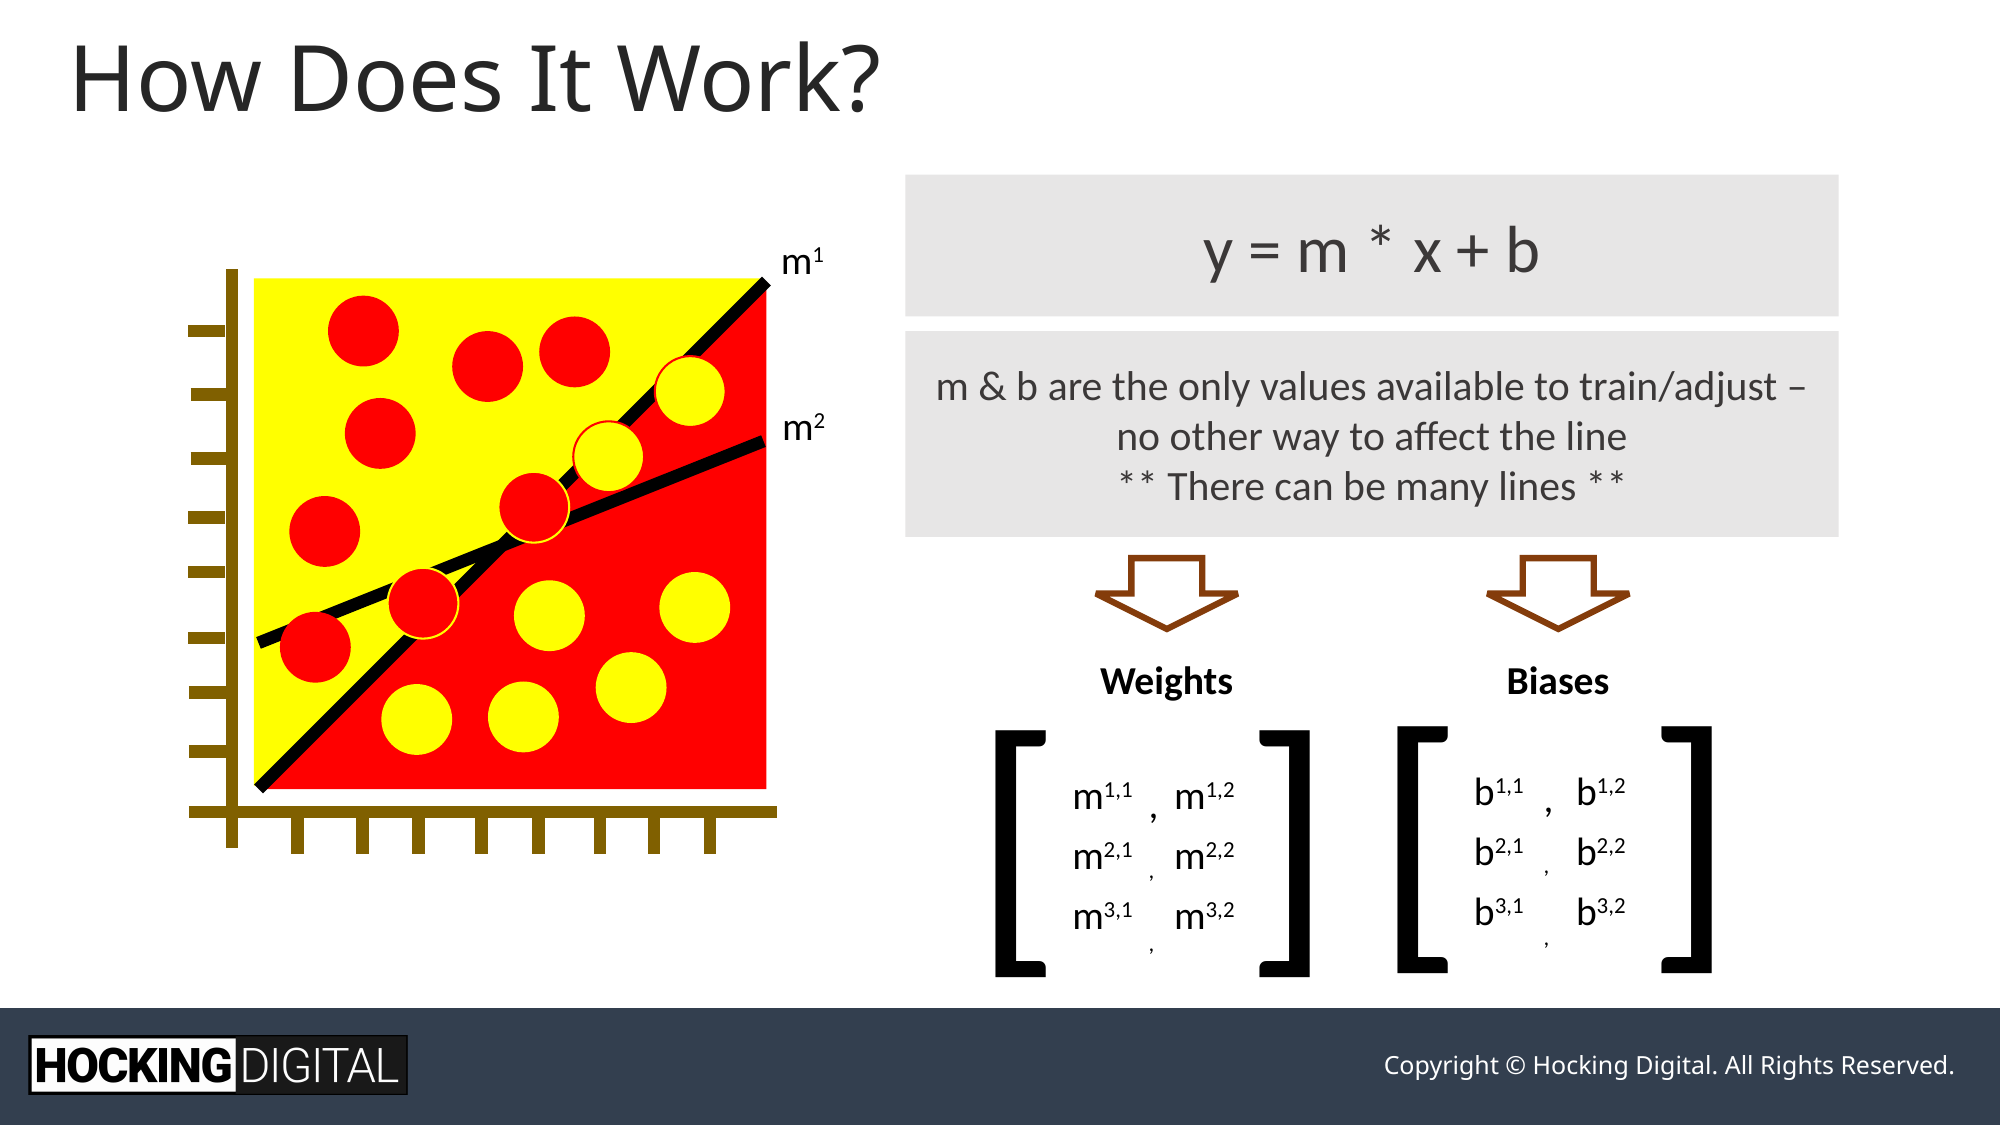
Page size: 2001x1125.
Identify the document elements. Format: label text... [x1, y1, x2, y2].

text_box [258, 440, 764, 643]
text_box m1 [766, 227, 840, 291]
text_box [1095, 557, 1239, 631]
text_box y = m * x + b [904, 174, 1840, 317]
title How Does It Work? [53, 14, 1942, 149]
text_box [258, 281, 767, 790]
text_box m2 [767, 393, 841, 457]
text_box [977, 647, 1731, 1000]
text_box [1486, 557, 1630, 631]
picture [28, 1035, 408, 1095]
text_box m & b are the only values available to train/adjust – no other way to affect the line ** There can be many lines ** [904, 330, 1840, 538]
text_box [252, 277, 760, 789]
